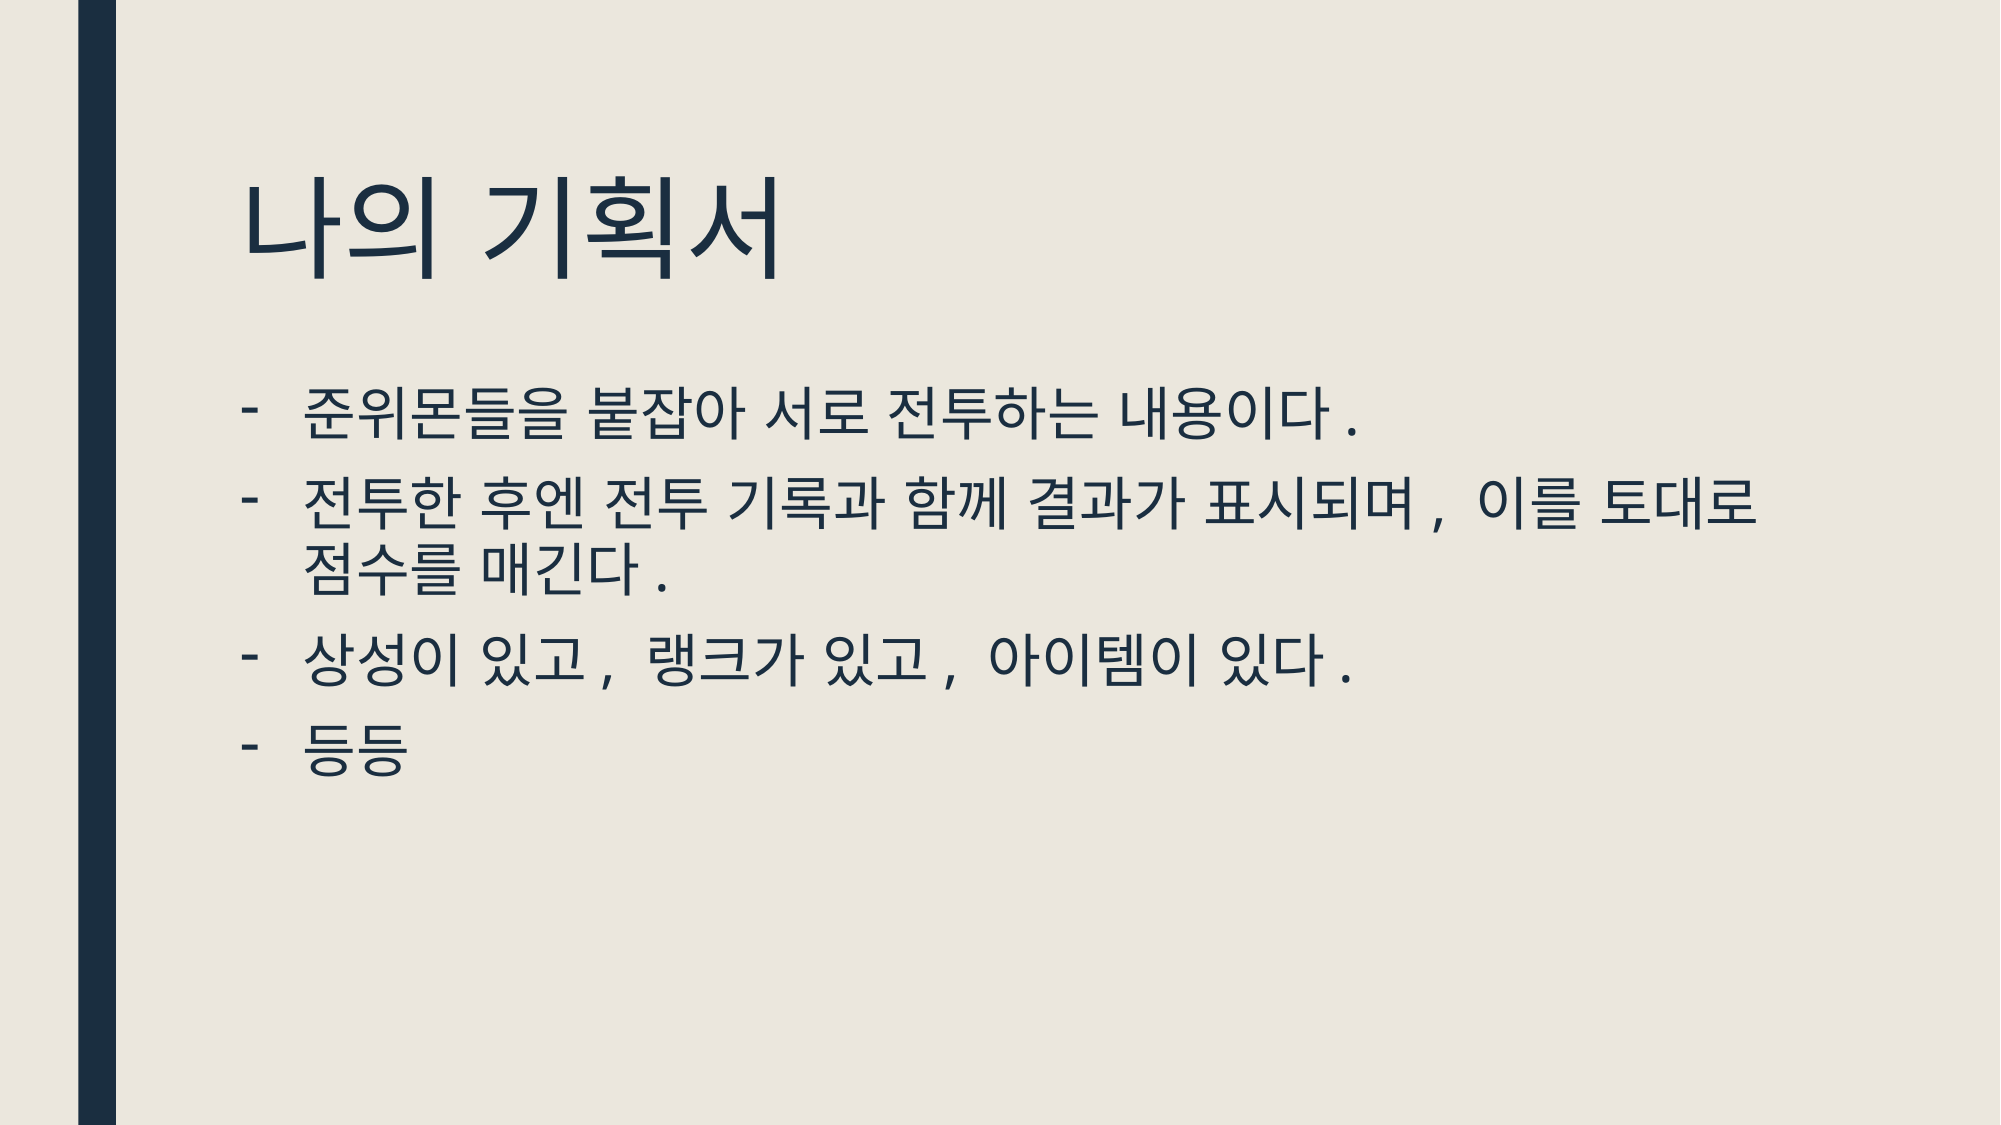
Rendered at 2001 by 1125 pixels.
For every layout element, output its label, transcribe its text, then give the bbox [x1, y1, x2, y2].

title 나의 기획서 [225, 112, 1800, 357]
list 준위몬들을 붙잡아 서로 전투하는 내용이다. 전투한 후엔 전투 기록과 함께 결과가 표시되며, 이를 토대로 점수를 매긴다. 상성이 있고, 랭크가 있고, 아이템이 있다. 등등 [225, 375, 1800, 963]
